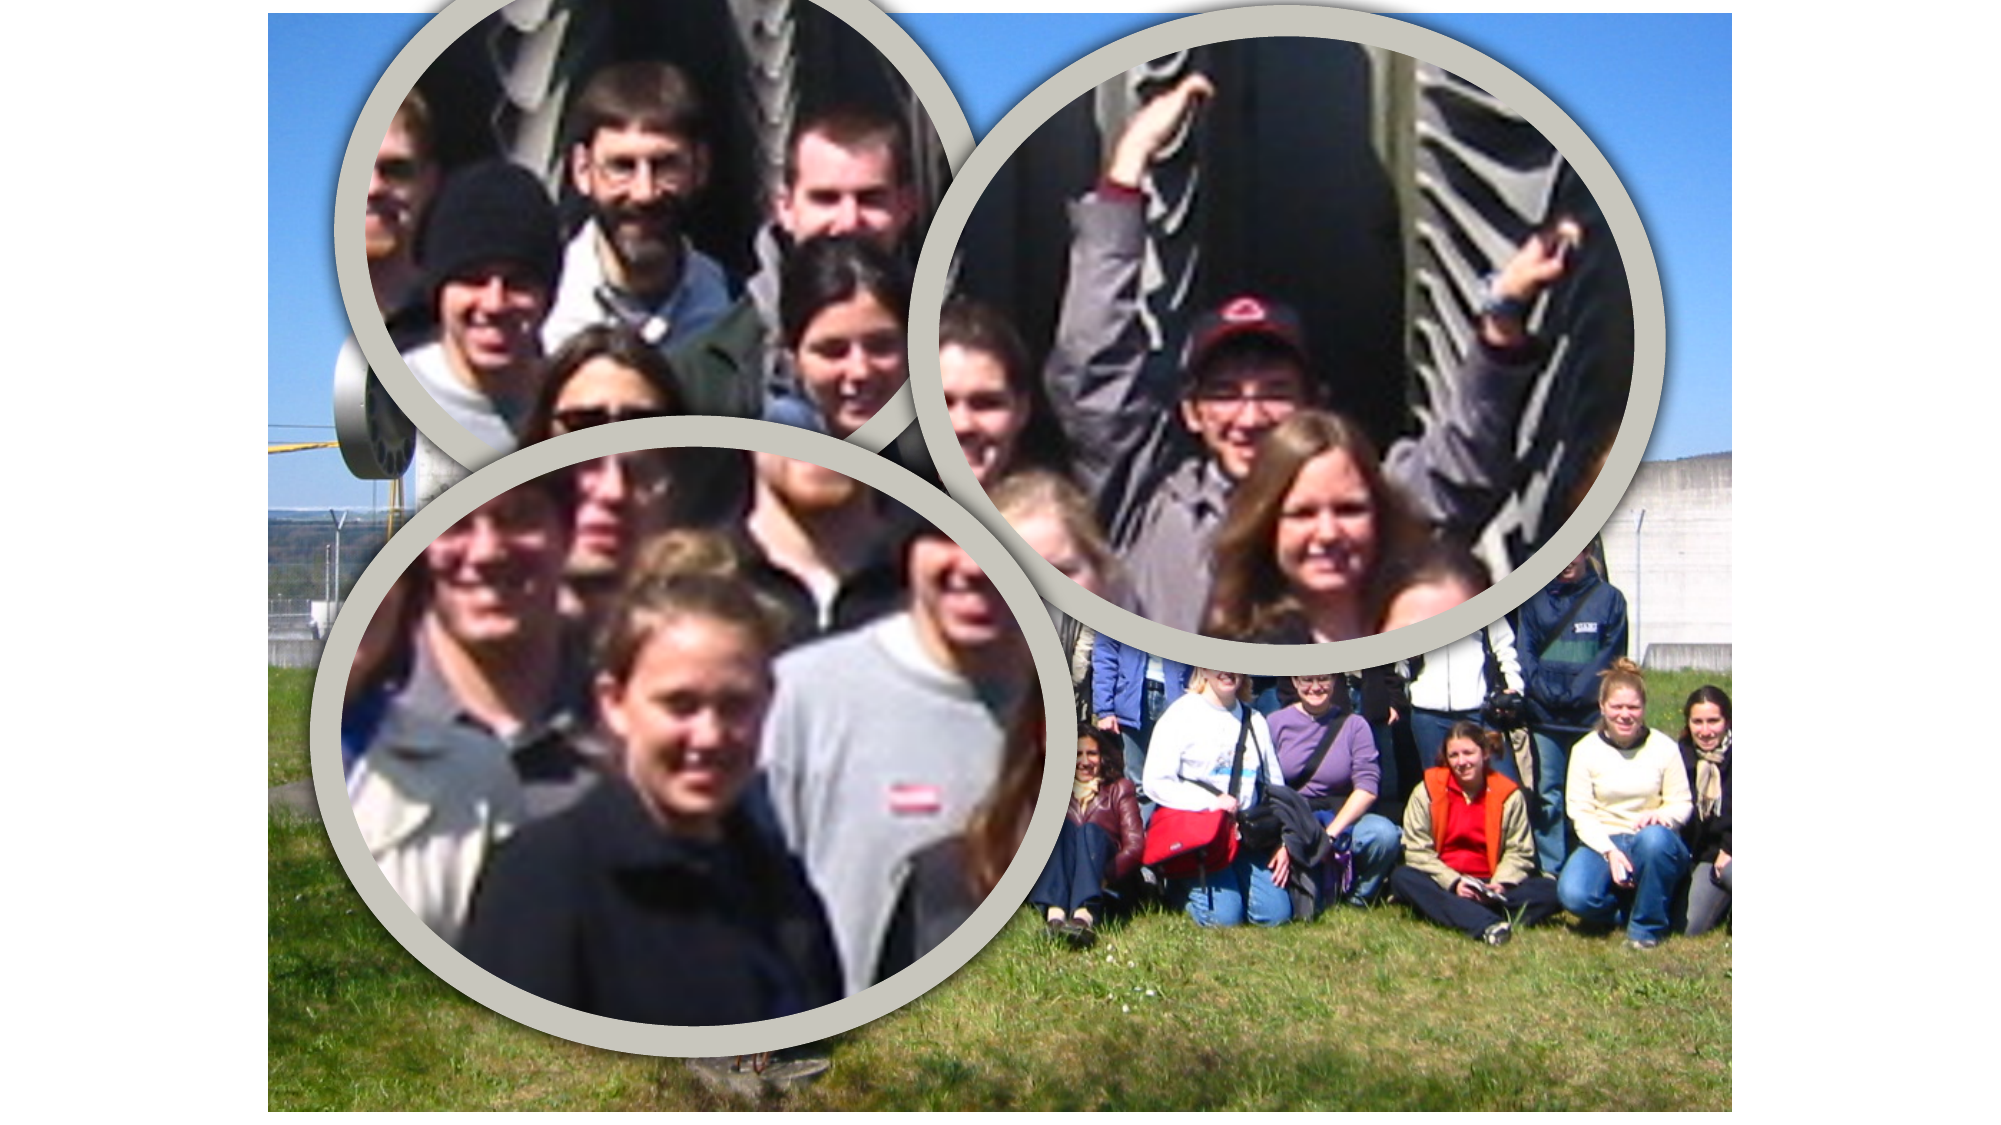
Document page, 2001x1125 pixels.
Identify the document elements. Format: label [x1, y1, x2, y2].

picture [267, 0, 1733, 1112]
